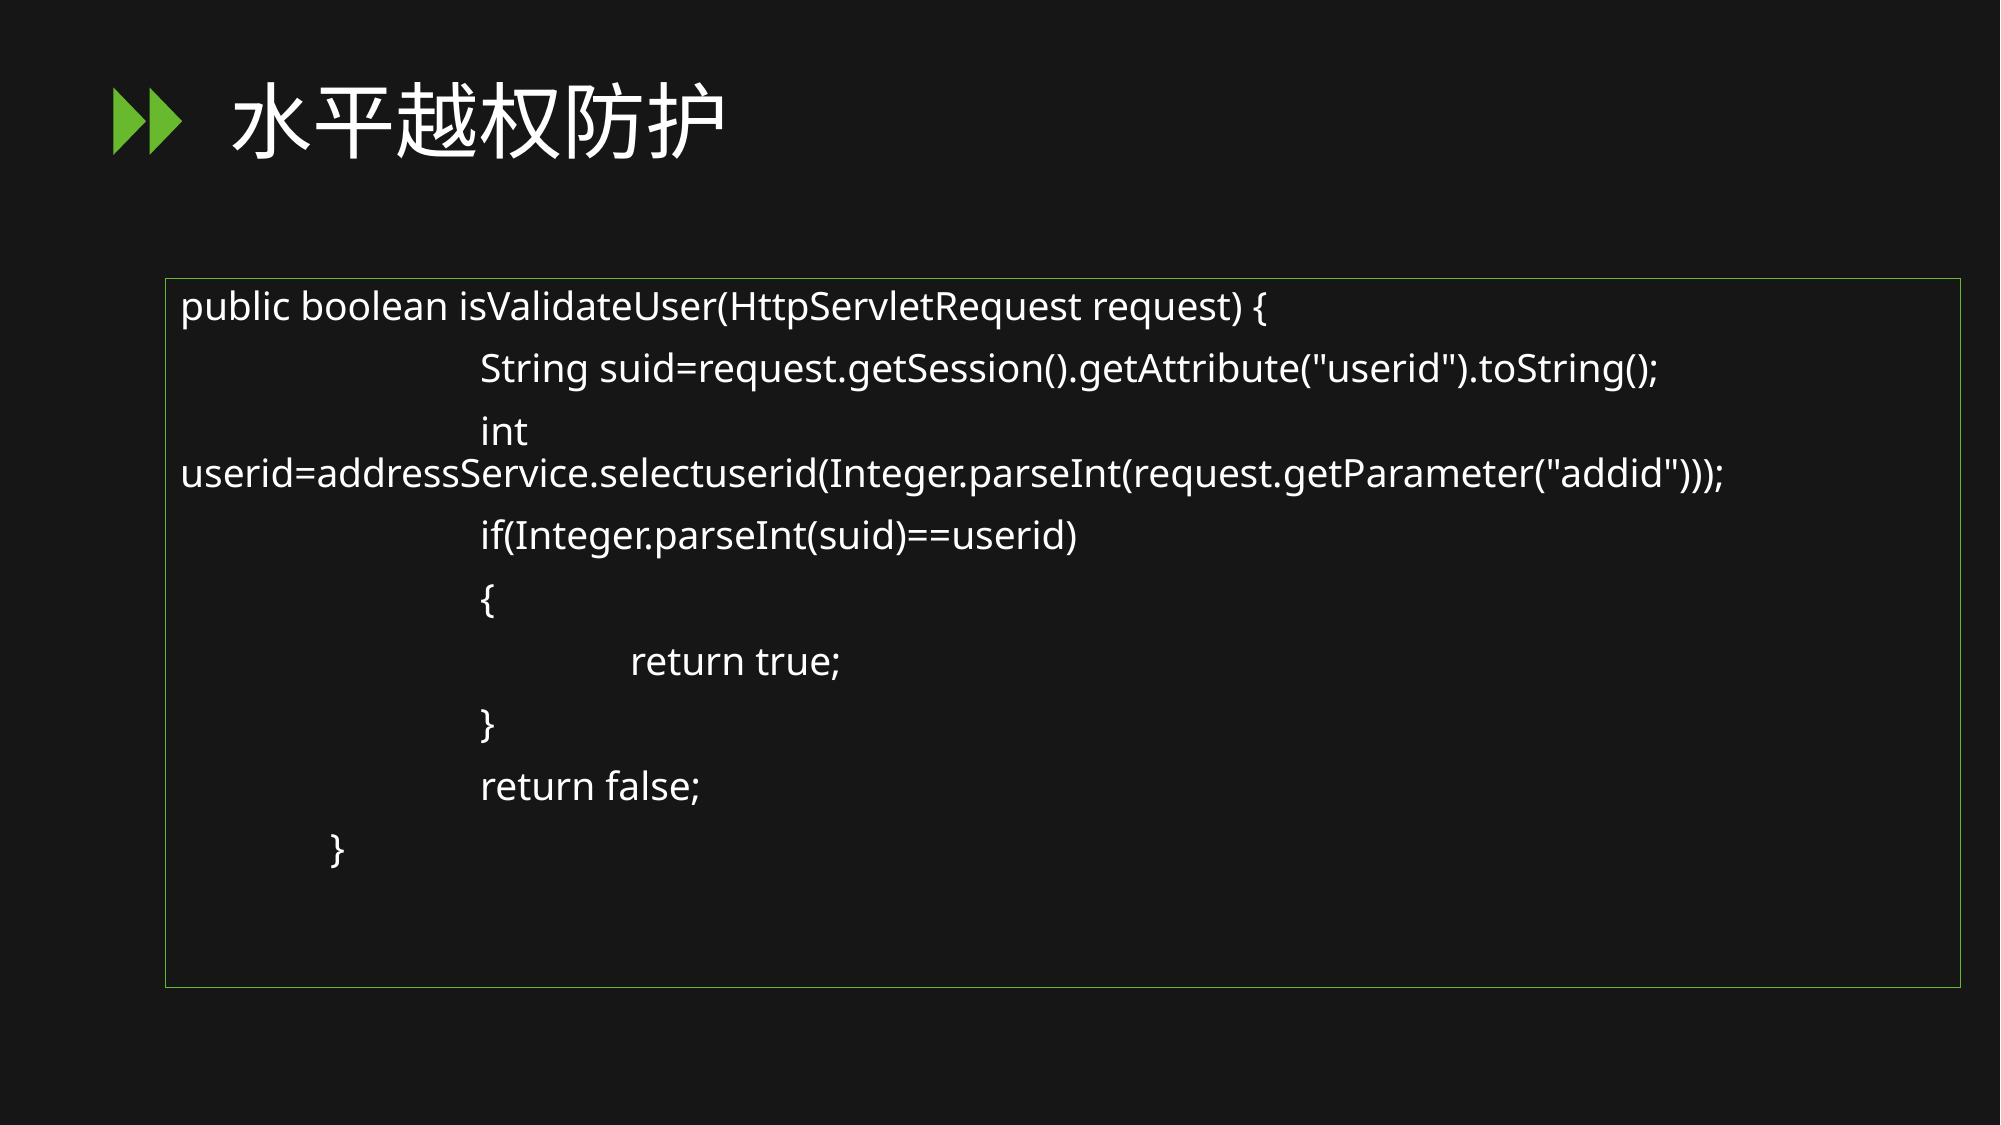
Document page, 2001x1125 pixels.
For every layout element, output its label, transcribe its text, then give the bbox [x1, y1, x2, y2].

list public boolean isValidateUser(HttpServletRequest request) { String suid=request.getSession().getAttribute("userid").toString(); int userid=addressService.selectuserid(Integer.parseInt(request.getParameter("addid"))); if(Integer.parseInt(suid)==userid) { return true; } return false; } [165, 278, 1961, 988]
title 水平越权防护 [214, 54, 1863, 196]
